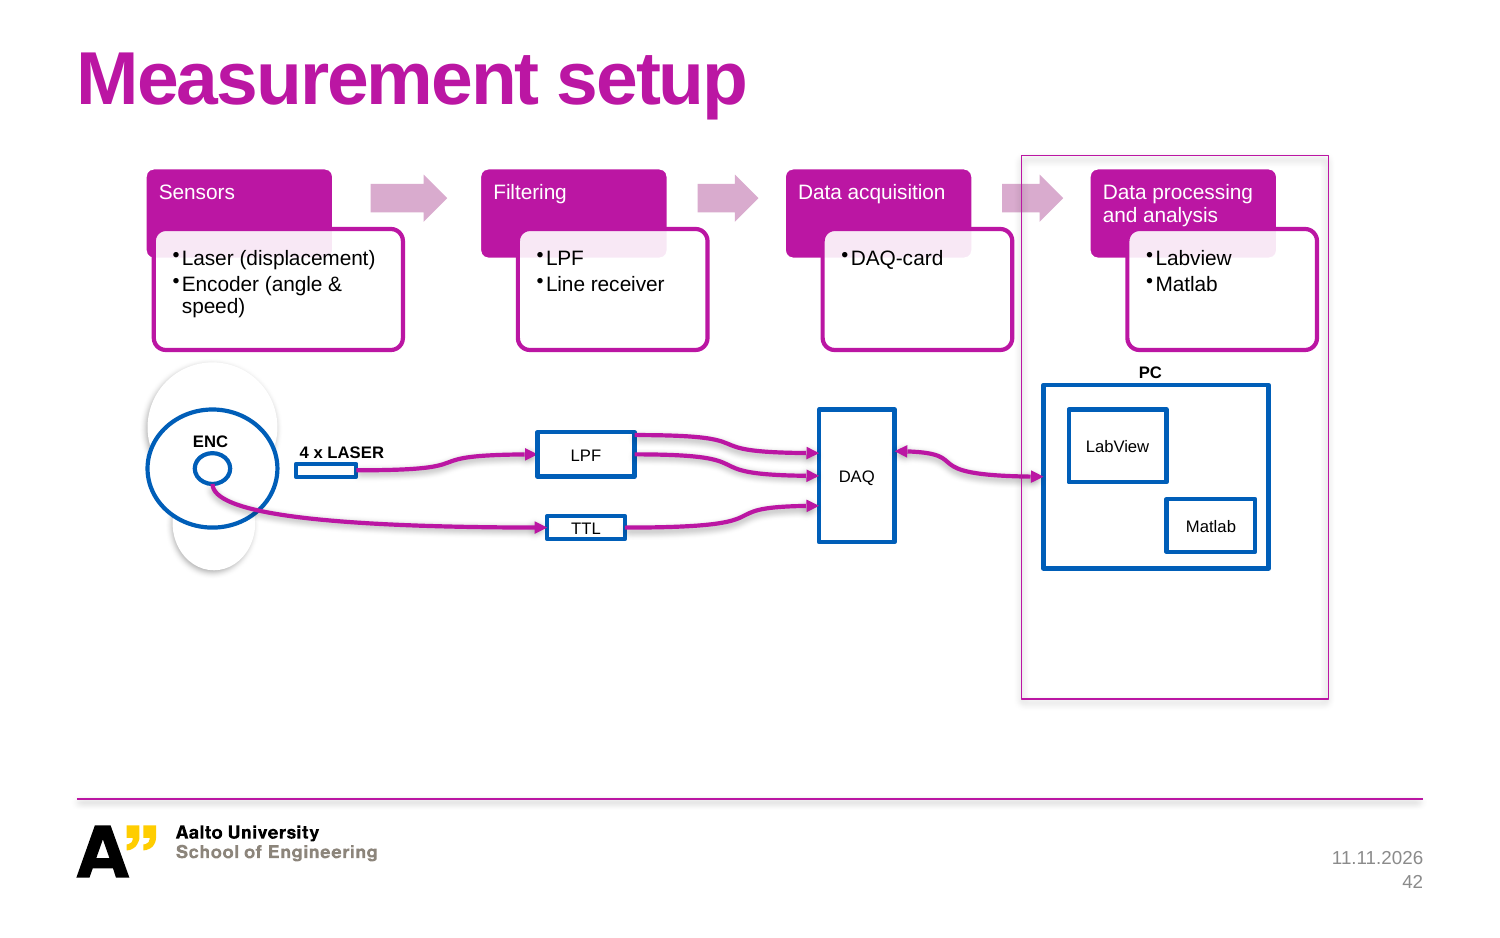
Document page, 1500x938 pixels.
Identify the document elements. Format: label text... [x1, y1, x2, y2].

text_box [143, 93, 1318, 425]
text_box LPF [535, 432, 631, 479]
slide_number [829, 844, 1424, 870]
text_box [171, 518, 257, 572]
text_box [405, 454, 538, 471]
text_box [634, 454, 820, 477]
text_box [894, 450, 1044, 477]
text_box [624, 505, 820, 528]
text_box 4 x LASER [299, 442, 352, 463]
text_box DAQ [817, 432, 897, 544]
text_box [1021, 155, 1329, 700]
text_box [146, 431, 157, 446]
text_box [294, 462, 351, 479]
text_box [634, 434, 820, 454]
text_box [357, 432, 402, 674]
text_box [218, 448, 280, 507]
text_box ENC [192, 432, 276, 451]
text_box [193, 472, 232, 486]
title Measurement setup [76, 43, 1424, 207]
text_box [172, 432, 256, 472]
text_box TTL [545, 514, 627, 541]
slide_number 42 [829, 870, 1424, 893]
text_box [145, 432, 251, 530]
